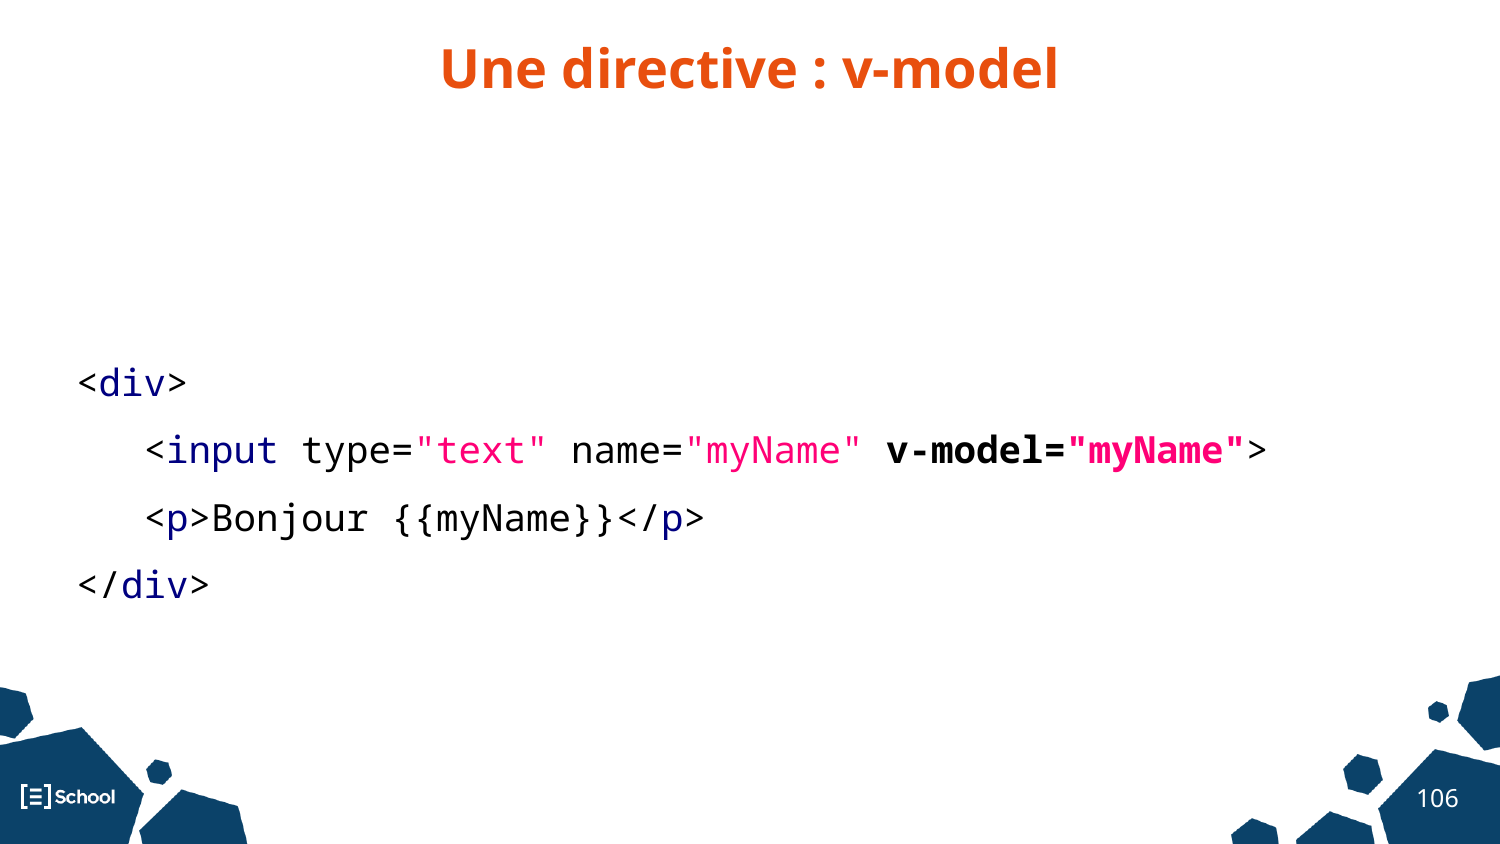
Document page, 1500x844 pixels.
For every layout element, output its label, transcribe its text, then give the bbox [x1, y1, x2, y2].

text_box <div> <input type="text" name="myName" v-model="myName"> <p>Bonjour {{myName}}</p> </div> [61, 321, 1500, 657]
slide_number ‹#› [1383, 767, 1474, 832]
picture [0, 0, 1500, 844]
text_box Une directive : v-model [25, 11, 1475, 123]
